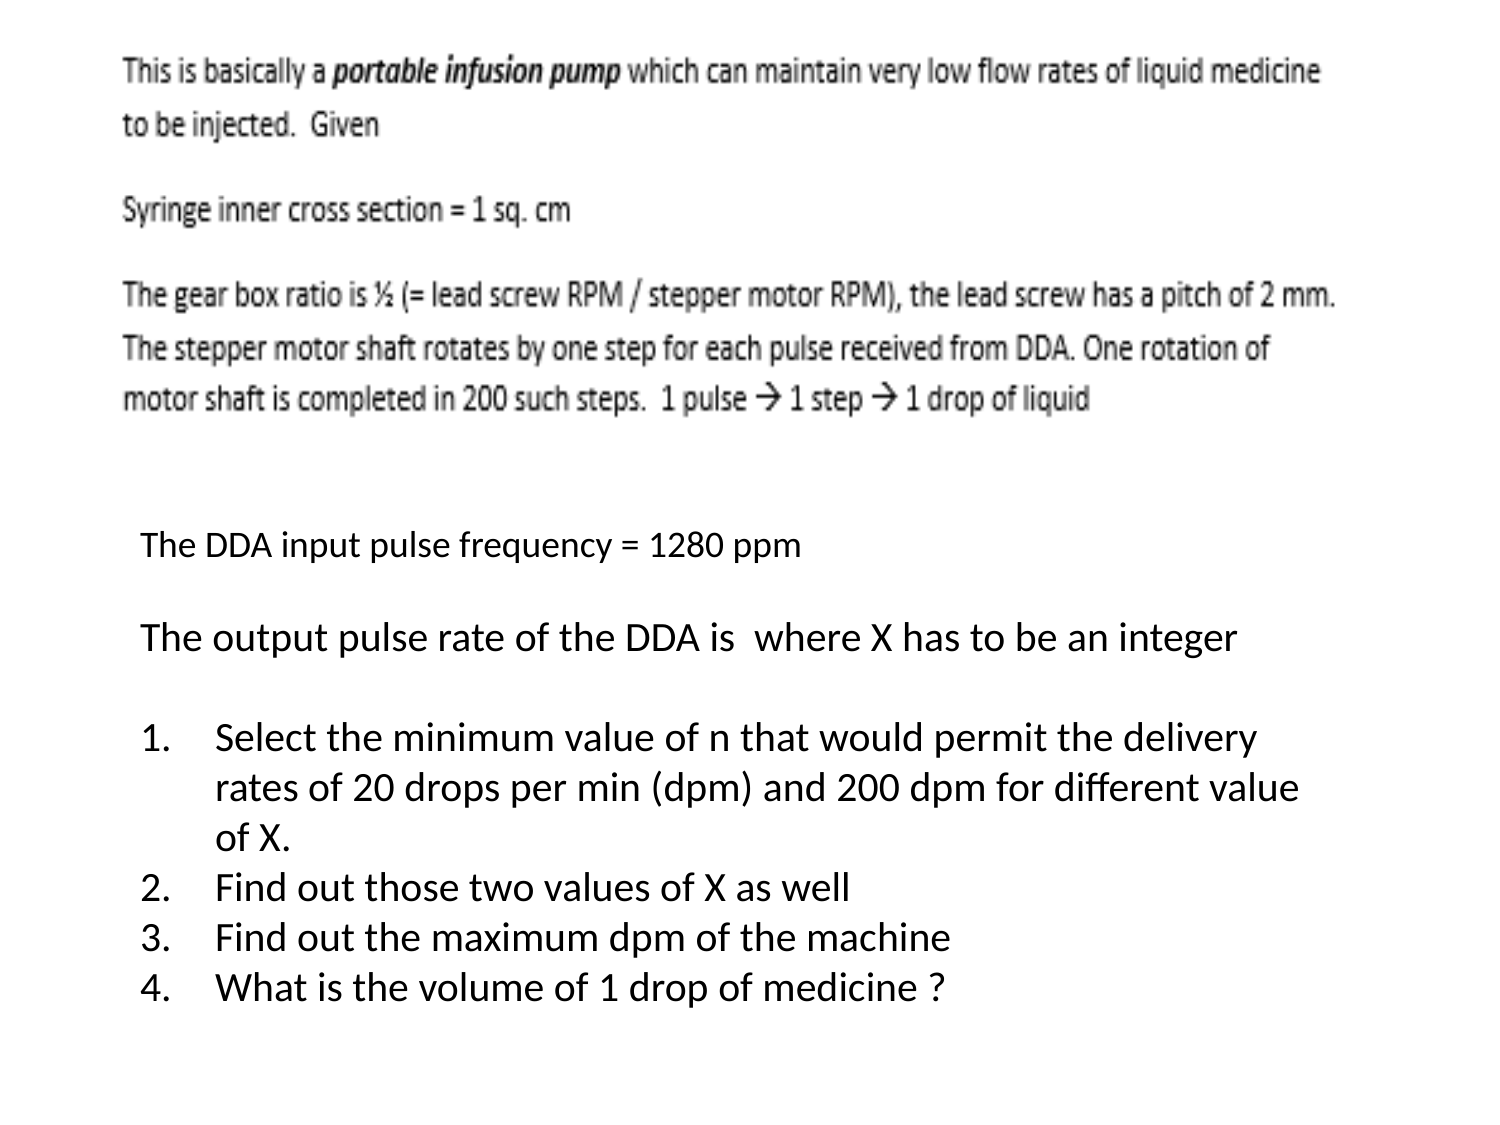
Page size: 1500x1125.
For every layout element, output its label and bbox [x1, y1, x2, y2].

list [20, 20, 1397, 450]
